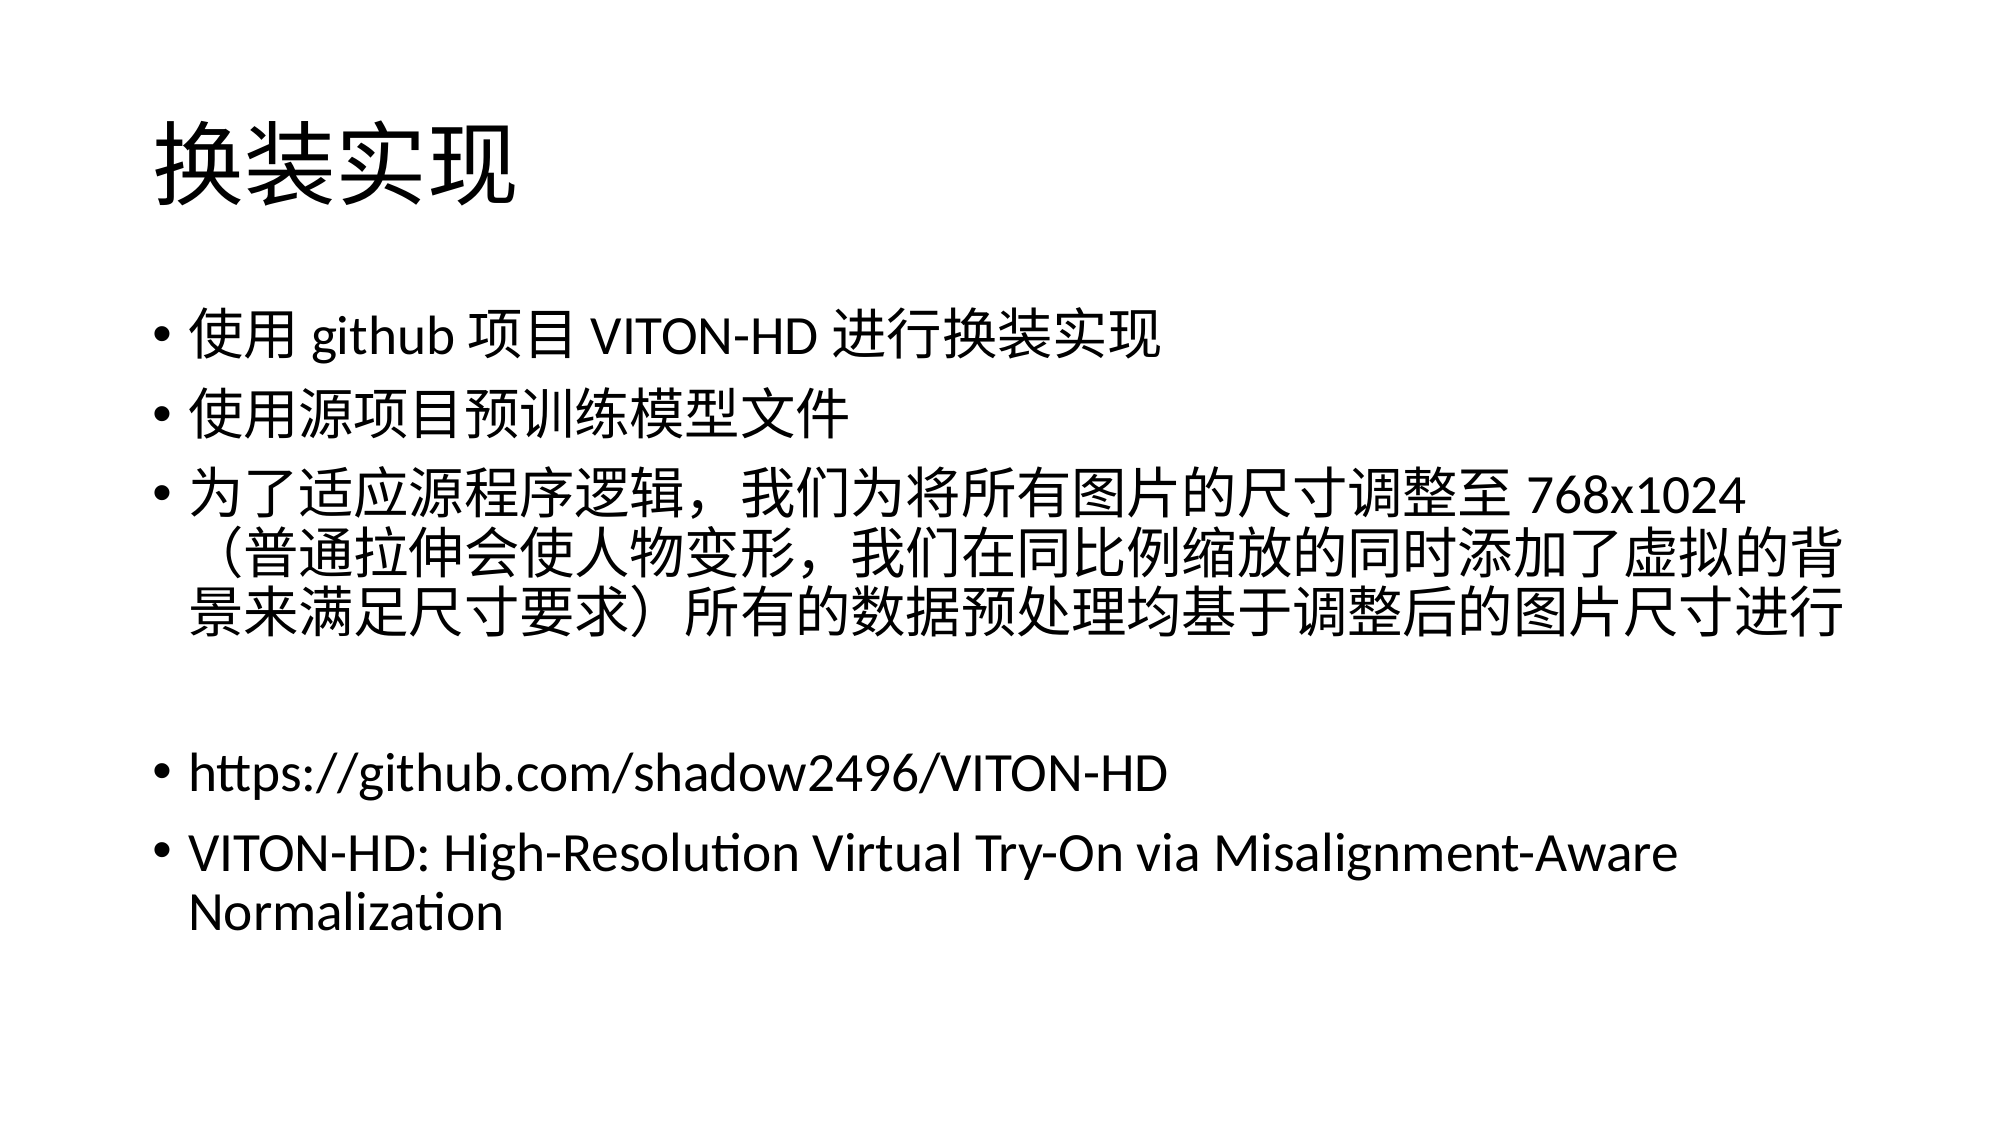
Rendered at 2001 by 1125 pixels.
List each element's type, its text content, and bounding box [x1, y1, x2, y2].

list 使用github项目VITON-HD进行换装实现 使用源项目预训练模型文件 为了适应源程序逻辑，我们为将所有图片的尺寸调整至768x1024（普通拉伸会使人物变形，我们在同比例缩放的同时添加了虚拟的背景来满足尺寸要求）所有的数据预处理均基于调整后的图片尺寸进行 https://github.com/shadow2496/VITON-HD VITON-HD: High-Resolution Virtual Try-On via Misalignment-Aware Normalization [137, 299, 1863, 1014]
title 换装实现 [137, 59, 1863, 278]
